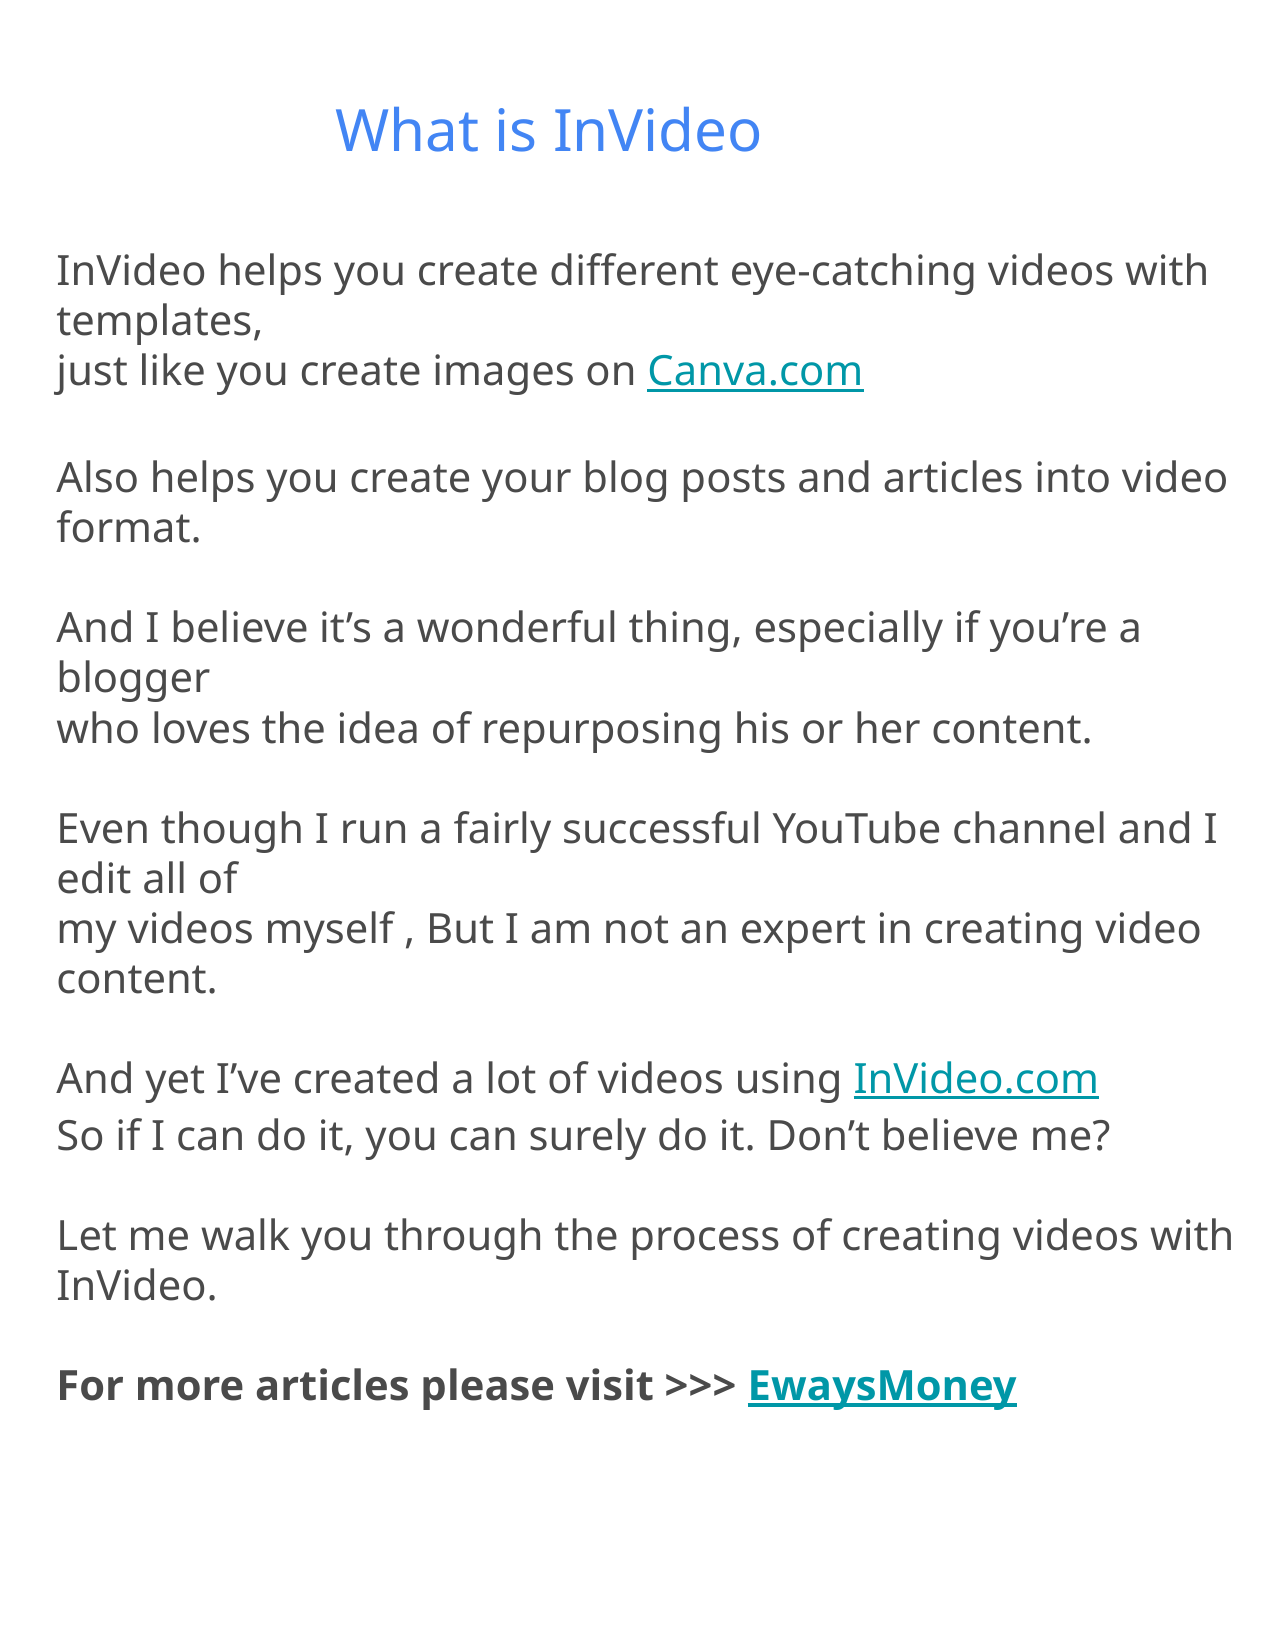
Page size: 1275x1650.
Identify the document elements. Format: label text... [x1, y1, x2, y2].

text_box What is InVideo [320, 85, 921, 171]
text_box InVideo helps you create different eye-catching videos with templates, just like you create images on Canva.com Also helps you create your blog posts and articles into video format. And I believe it’s a wonderful thing, especially if you’re a blogger who loves the idea of repurposing his or her content. Even though I run a fairly successful YouTube channel and I edit all of my videos myself , But I am not an expert in creating video content. And yet I’ve created a lot of videos using InVideo.com So if I can do it, you can surely do it. Don’t believe me? Let me walk you through the process of creating videos with InVideo. For more articles please visit >>> EwaysMoney [41, 236, 1255, 1423]
